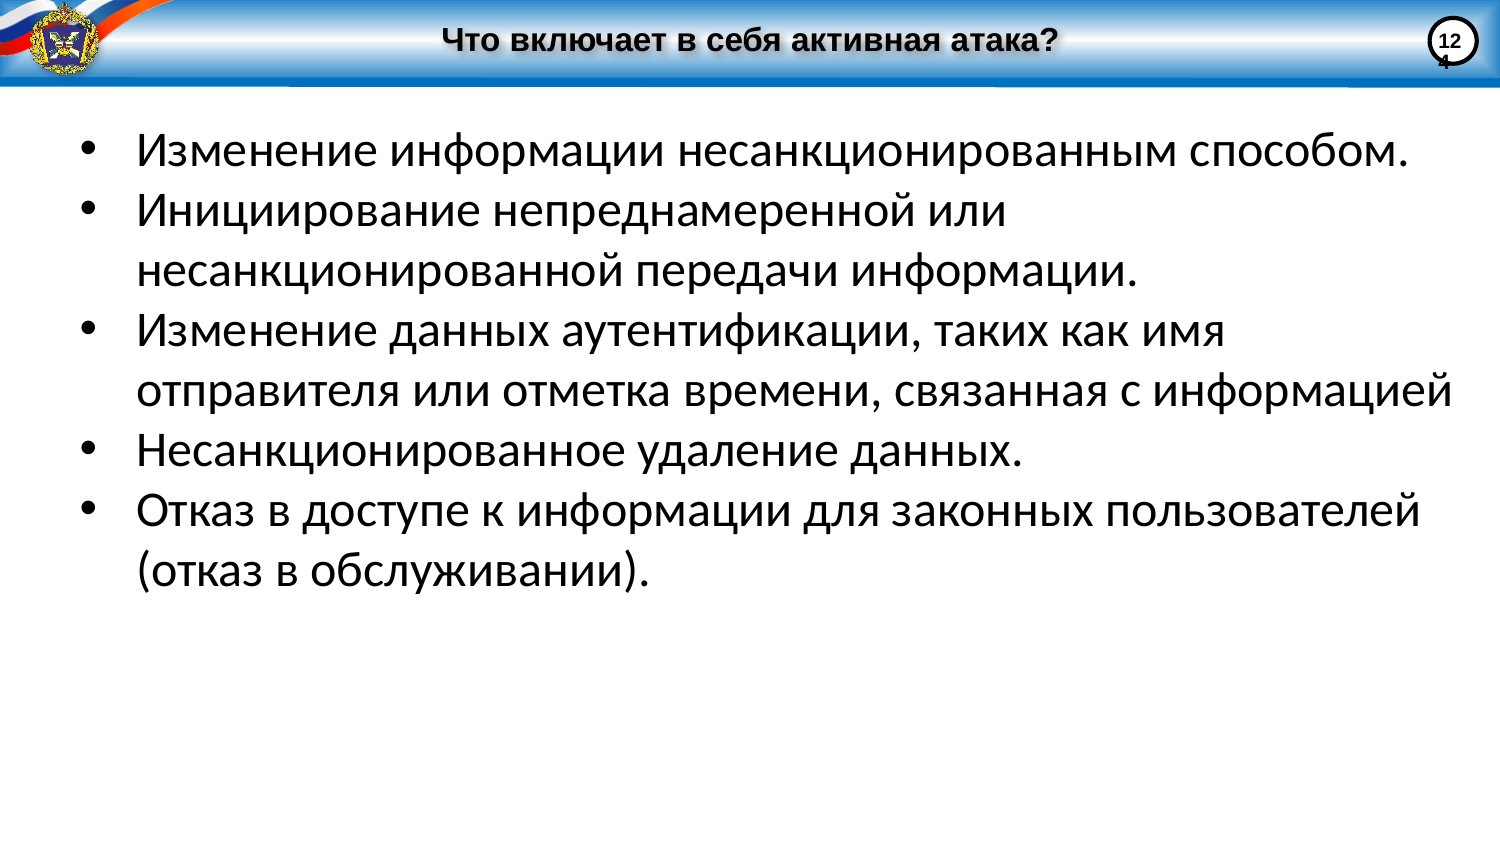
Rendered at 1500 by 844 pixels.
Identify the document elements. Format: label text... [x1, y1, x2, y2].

title Что включает в себя активная атака? [1, 0, 1500, 86]
text_box Изменение информации несанкционированным способом. Инициирование непреднамеренной или несанкционированной передачи информации. Изменение данных аутентификации, таких как имя отправителя или отметка времени, связанная с информацией Несанкционированное удаление данных. Отказ в доступе к информации для законных пользователей (отказ в обслуживании). [64, 109, 1471, 675]
slide_number 124 [1423, 12, 1483, 68]
